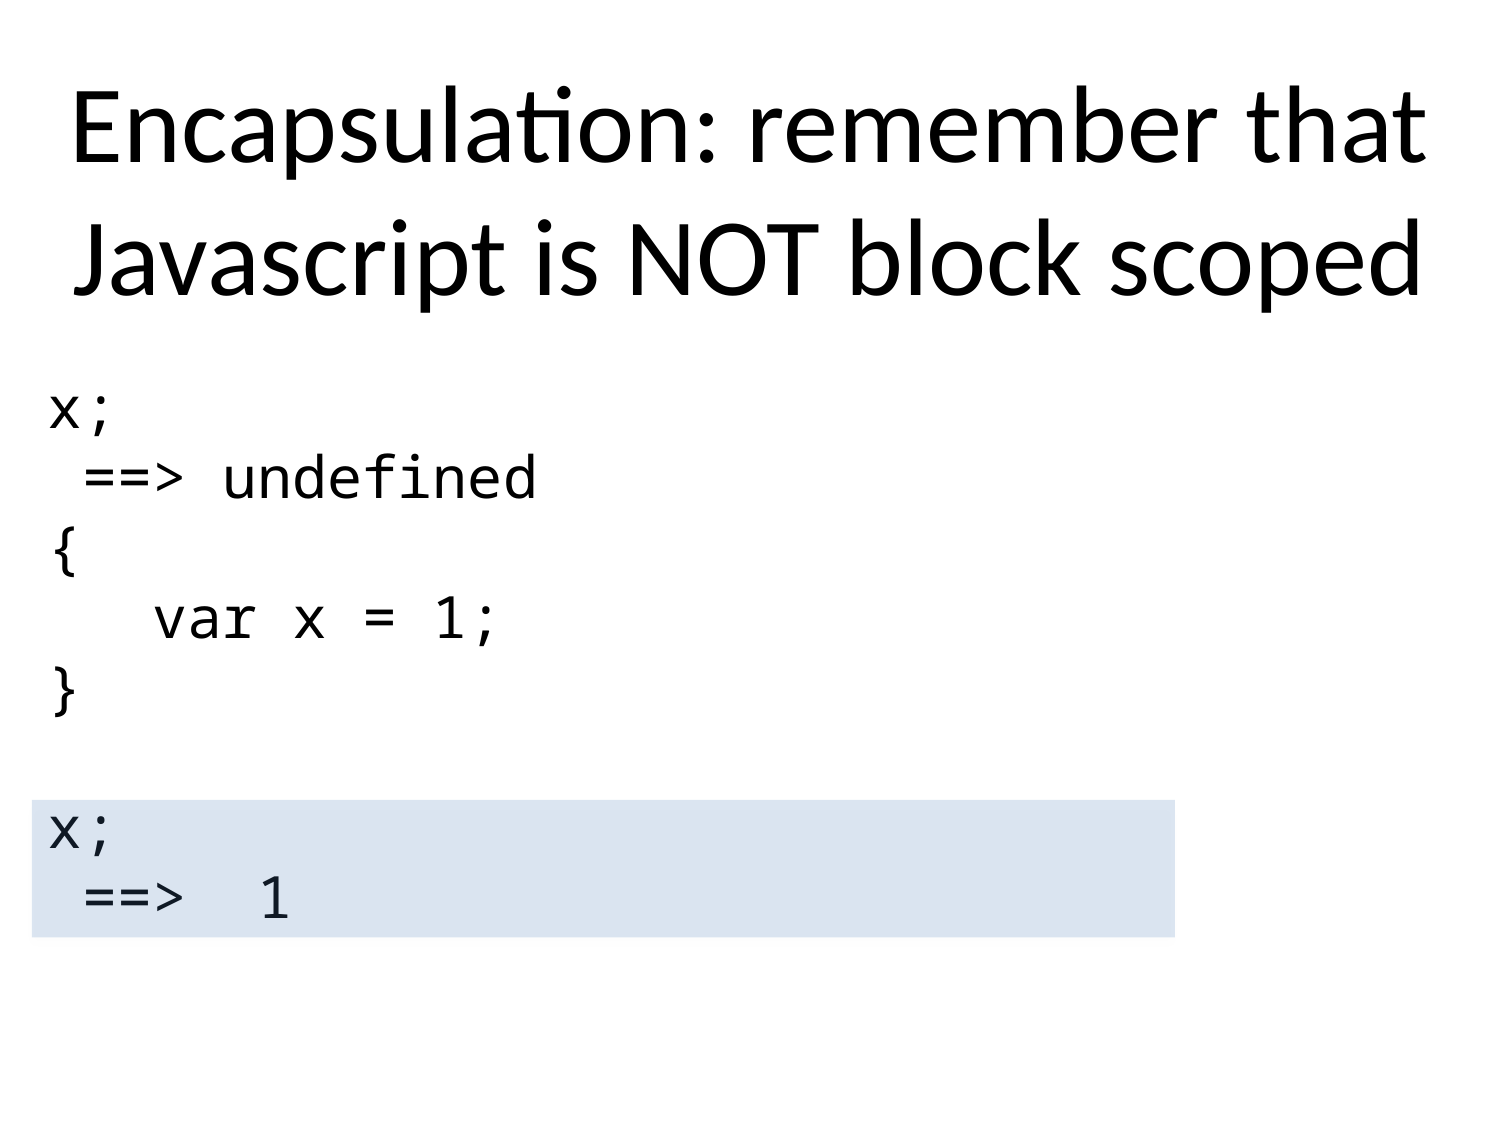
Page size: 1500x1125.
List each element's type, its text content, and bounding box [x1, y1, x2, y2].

text_box [30, 798, 1177, 939]
title Encapsulation: remember that Javascript is NOT block scoped [37, 45, 1463, 325]
text_box x; ==> undefined { var x = 1; } x; ==> 1 [33, 362, 1271, 1008]
